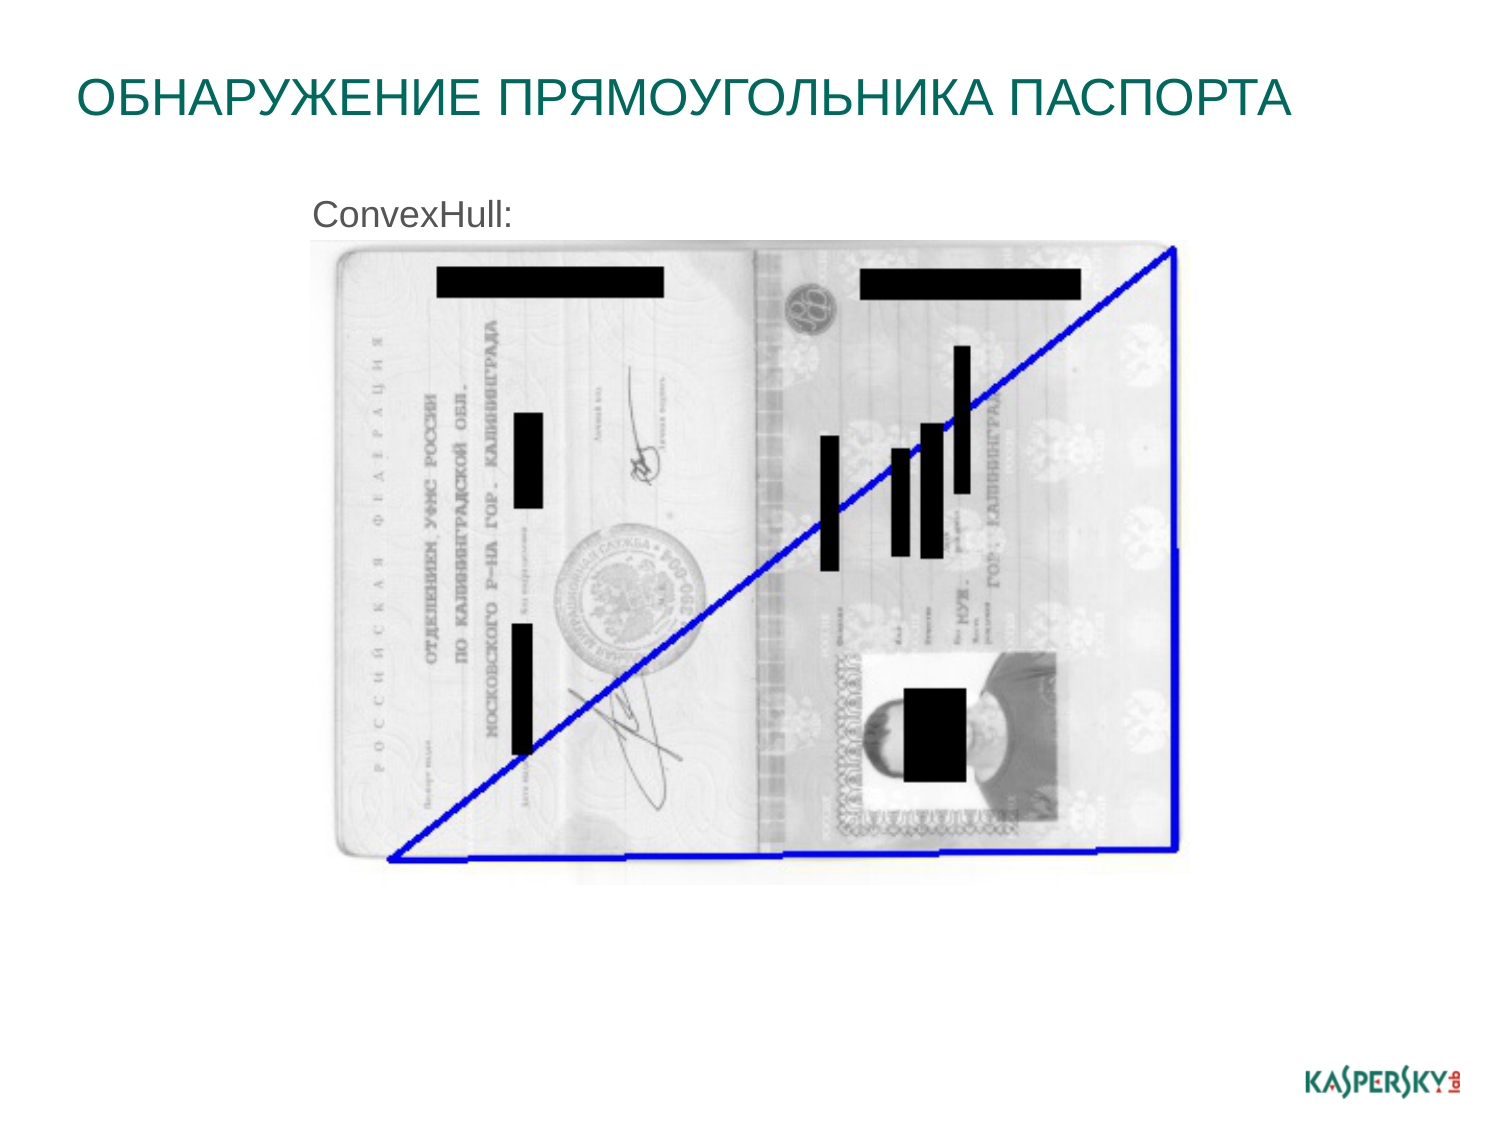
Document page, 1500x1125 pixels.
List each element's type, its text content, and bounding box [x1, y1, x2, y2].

picture [1305, 1064, 1460, 1099]
picture [310, 240, 1190, 885]
text_box ConvexHull: [312, 190, 514, 236]
title Обнаружение прямоугольника паспорта [76, 65, 1424, 191]
